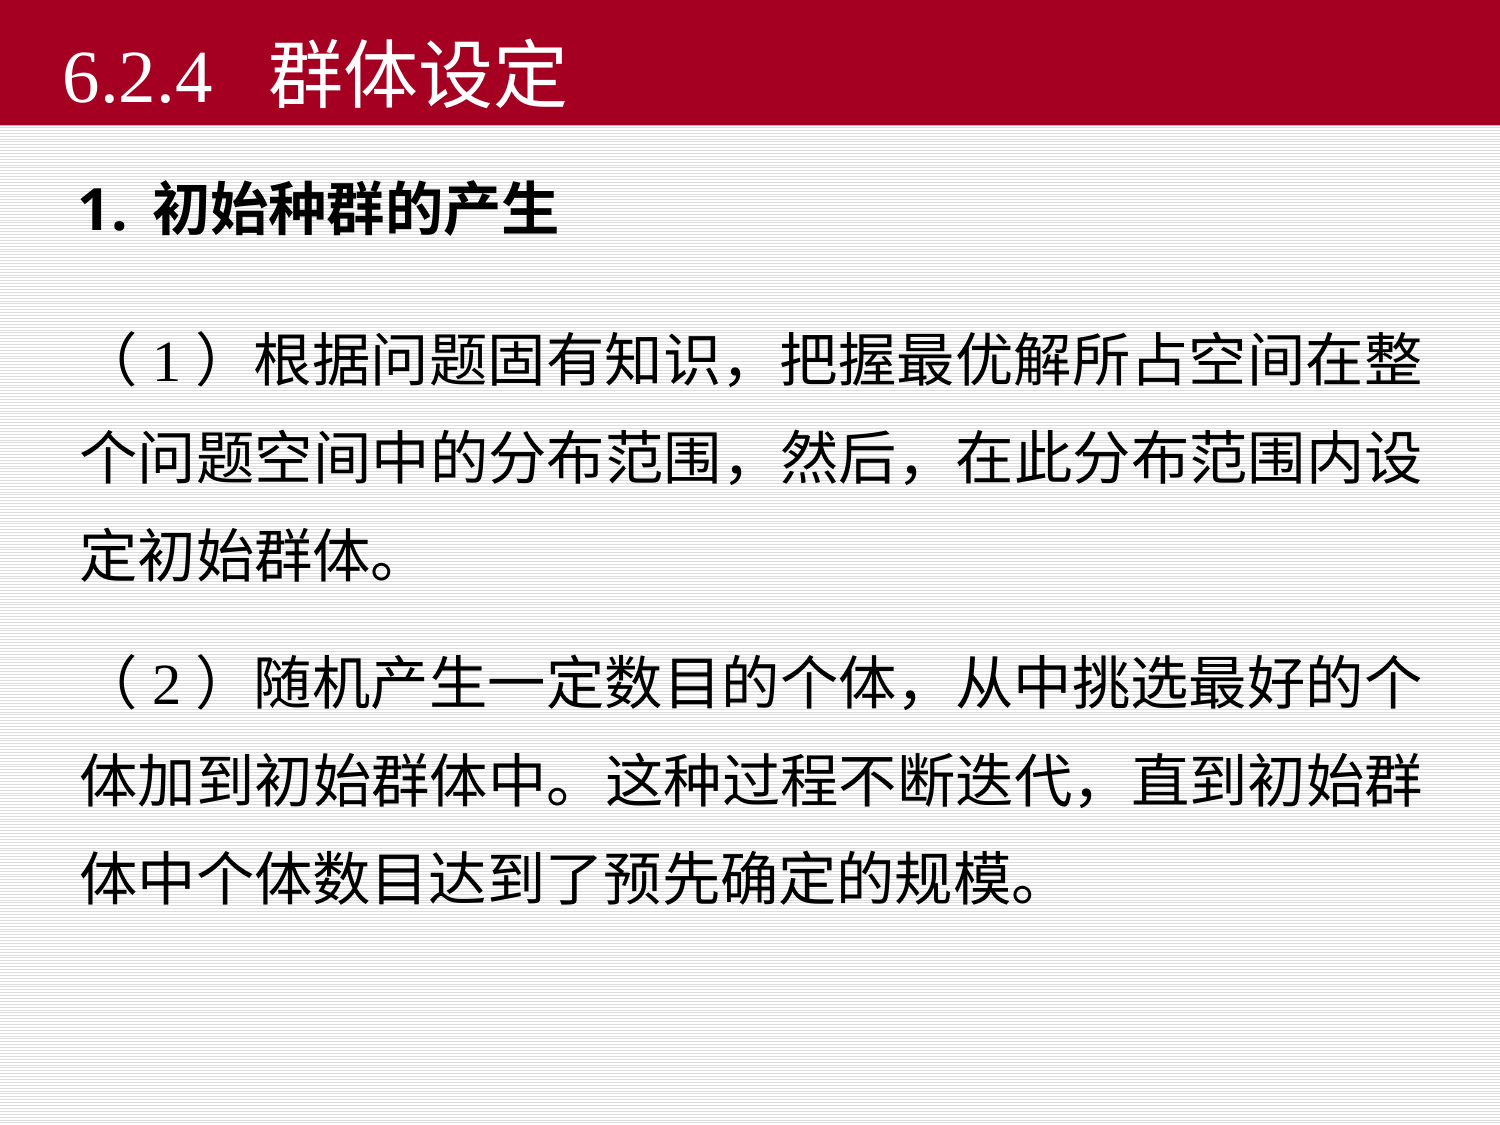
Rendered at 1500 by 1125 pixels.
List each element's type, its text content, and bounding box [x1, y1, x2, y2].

slide_number [1137, 1062, 1463, 1122]
text_box （1）根据问题固有知识，把握最优解所占空间在整个问题空间中的分布范围，然后，在此分布范围内设定初始群体。 （2）随机产生一定数目的个体，从中挑选最好的个体加到初始群体中。这种过程不断迭代，直到初始群体中个体数目达到了预先确定的规模。 [64, 287, 1438, 920]
text_box 初始种群的产生 [62, 164, 1388, 250]
title 6.2.4 群体设定 [0, 0, 1500, 126]
